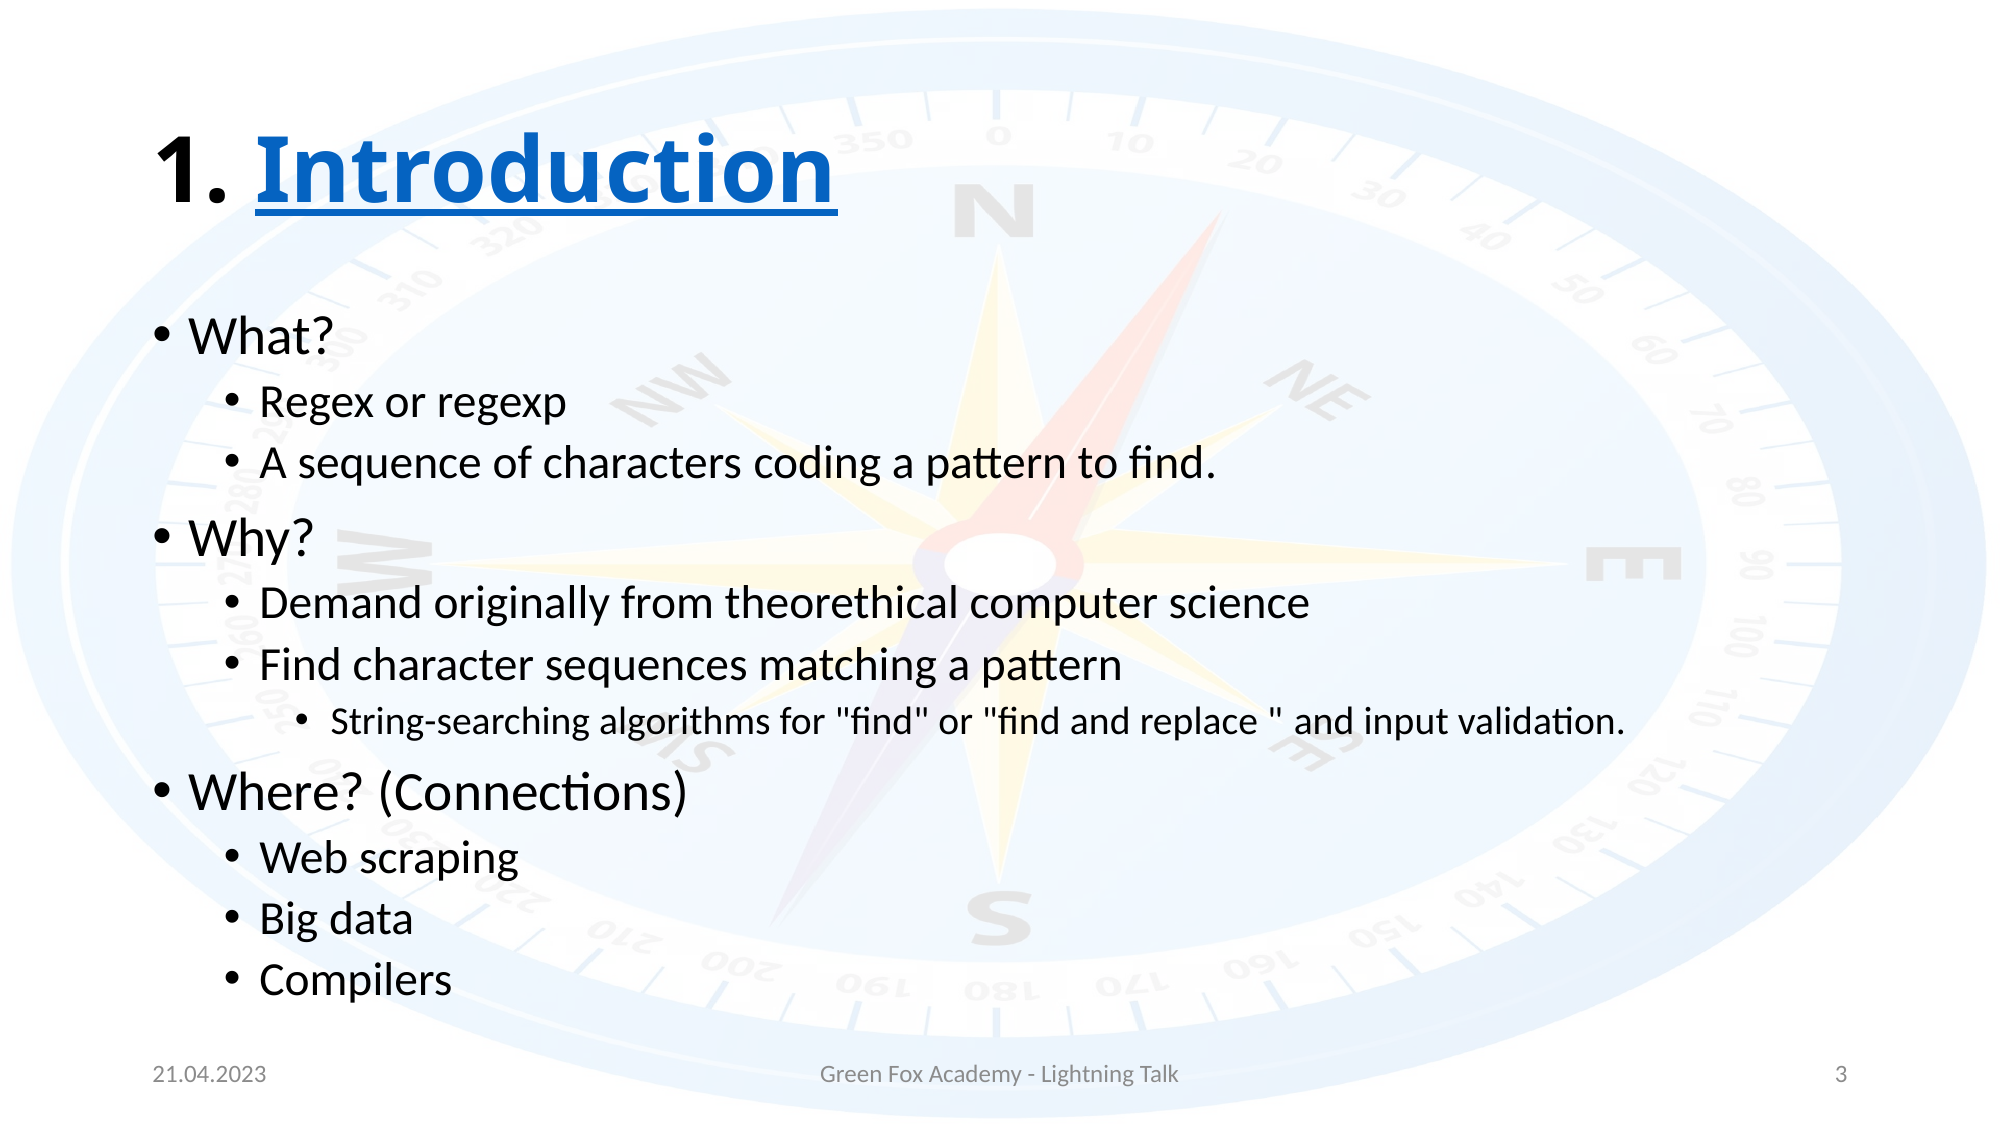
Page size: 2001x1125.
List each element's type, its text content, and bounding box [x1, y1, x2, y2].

title 1. Introduction [137, 59, 1863, 278]
footer Green Fox Academy - Lightning Talk [662, 1042, 1338, 1103]
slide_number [137, 1042, 588, 1103]
slide_number 3 [1412, 1042, 1863, 1103]
list What? Regex or regexp A sequence of characters coding a pattern to find. Why? Demand originally from theorethical computer science Find character sequences matching a pattern String-searching algorithms for "find" or "find and replace " and input validation. Where? (Connections) Web scraping Big data Compilers [137, 299, 1863, 1014]
